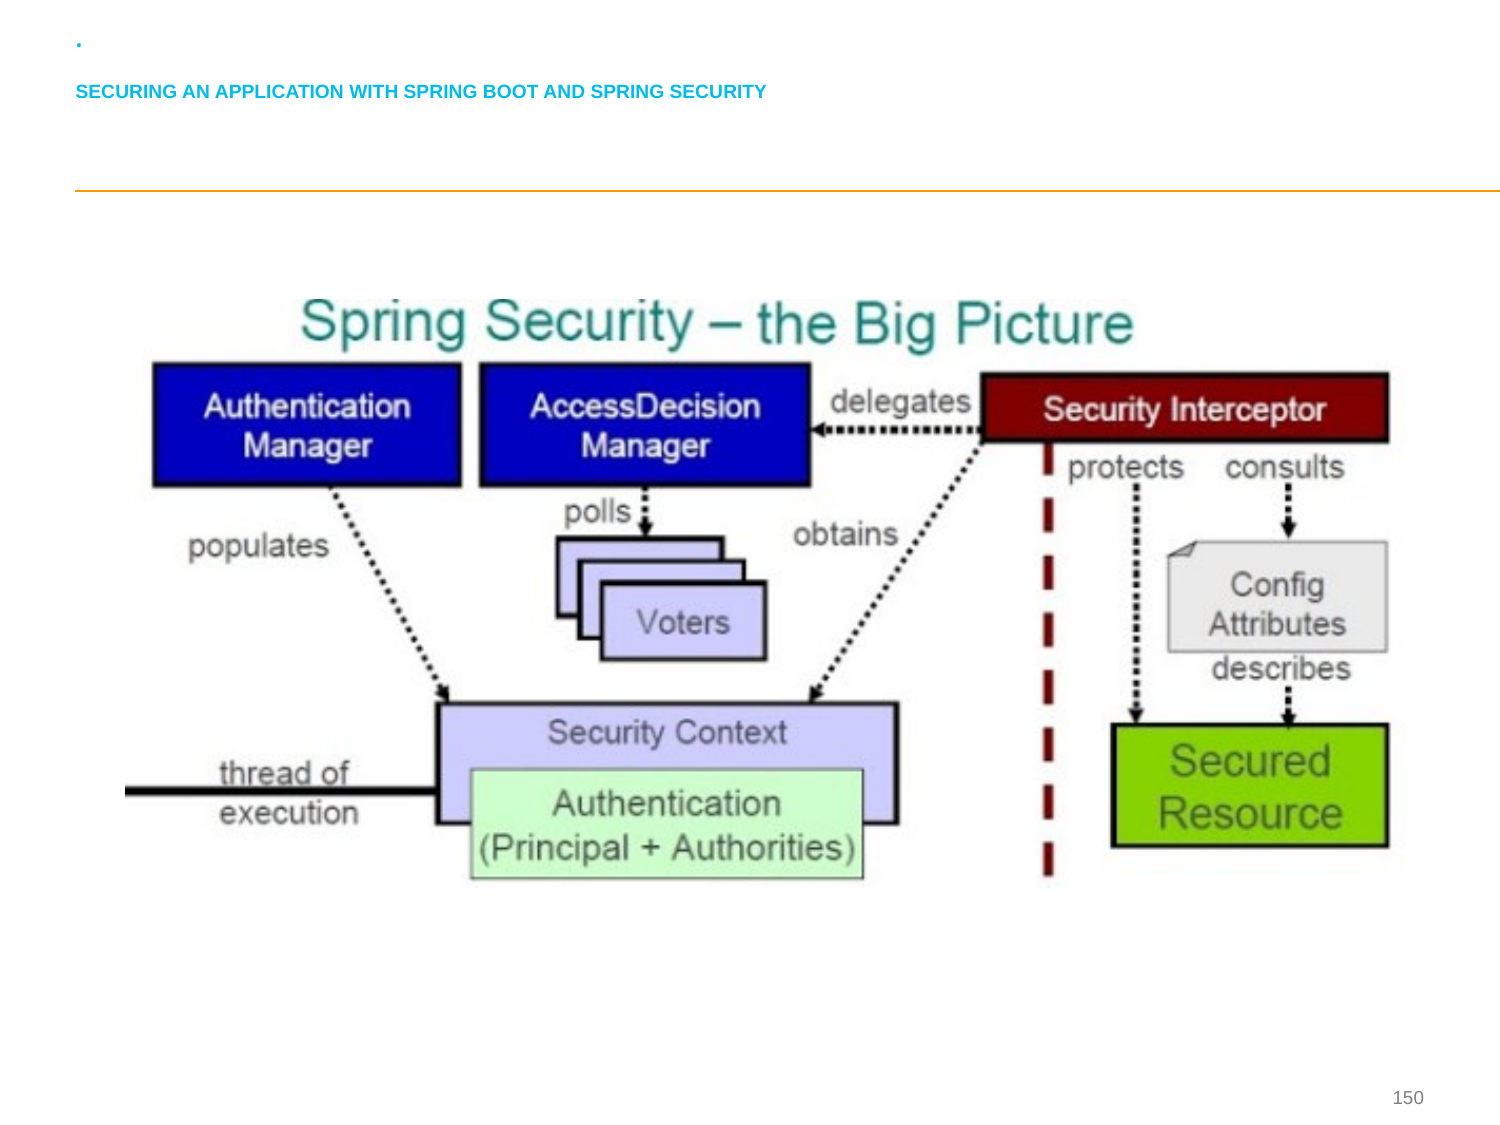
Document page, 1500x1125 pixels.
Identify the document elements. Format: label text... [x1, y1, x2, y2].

title . SECURING AN APPLICATION WITH SPRING BOOT AND SPRING SECURITY [75, 27, 1422, 157]
picture [124, 299, 1408, 888]
